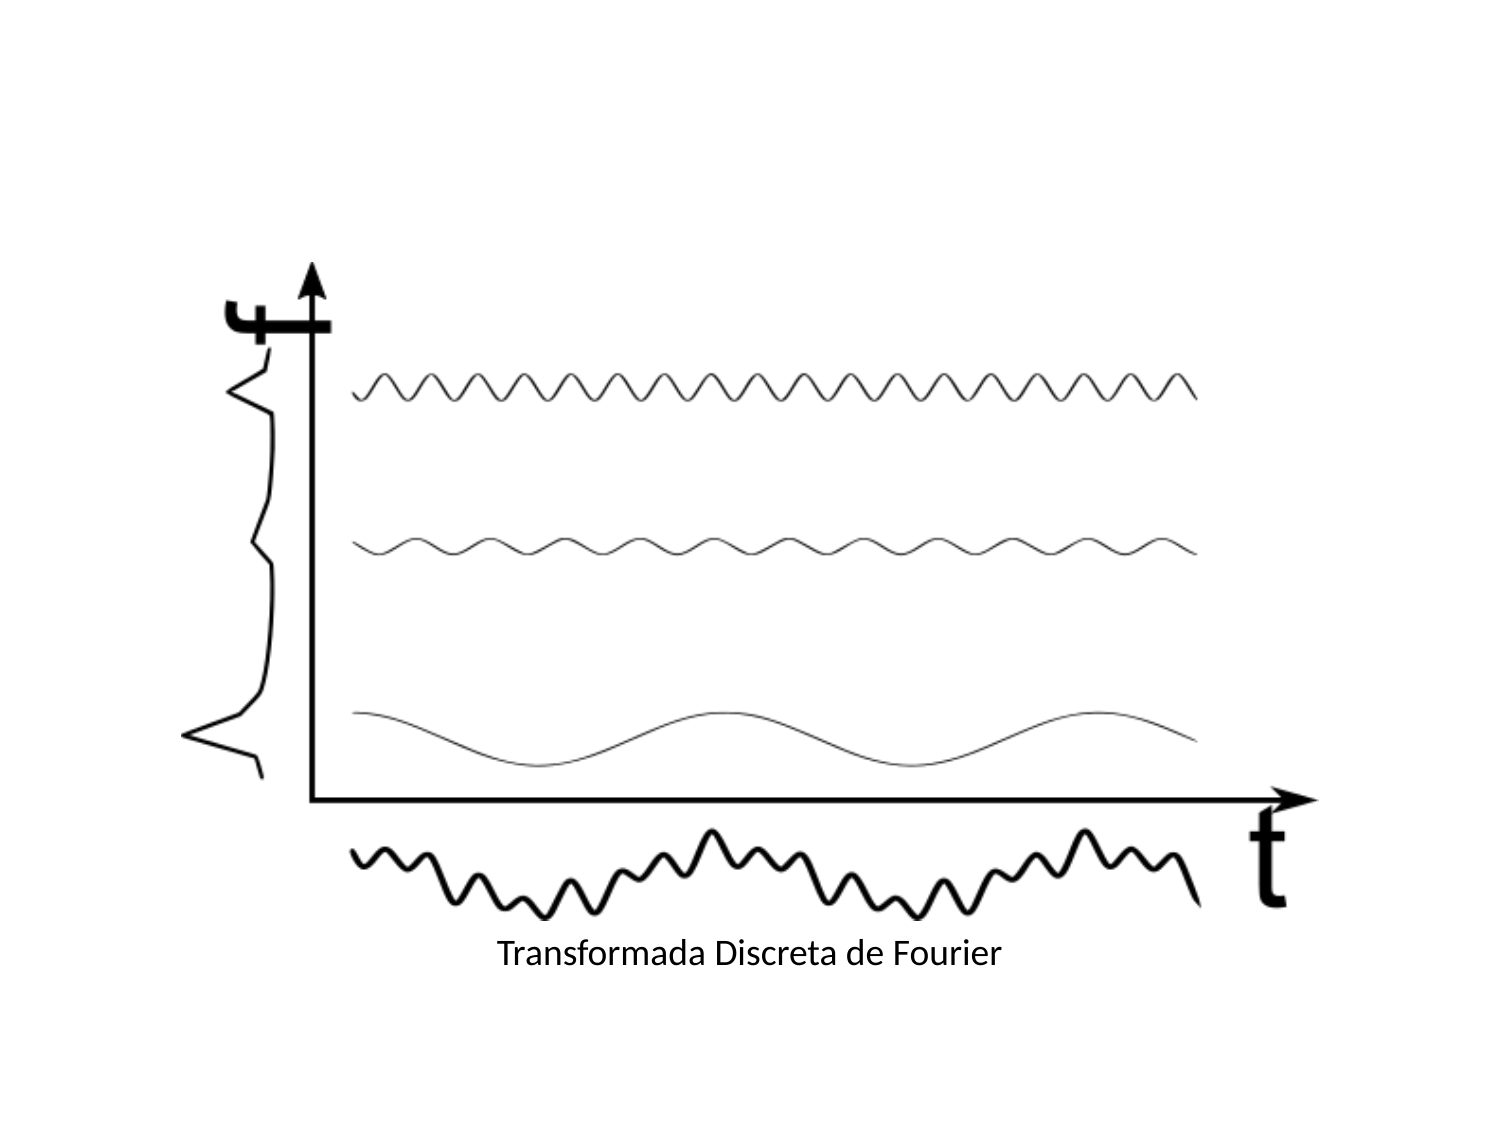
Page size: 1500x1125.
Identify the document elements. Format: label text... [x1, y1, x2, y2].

text_box Transformada Discreta de Fourier [74, 920, 1425, 1005]
picture [180, 262, 1319, 921]
